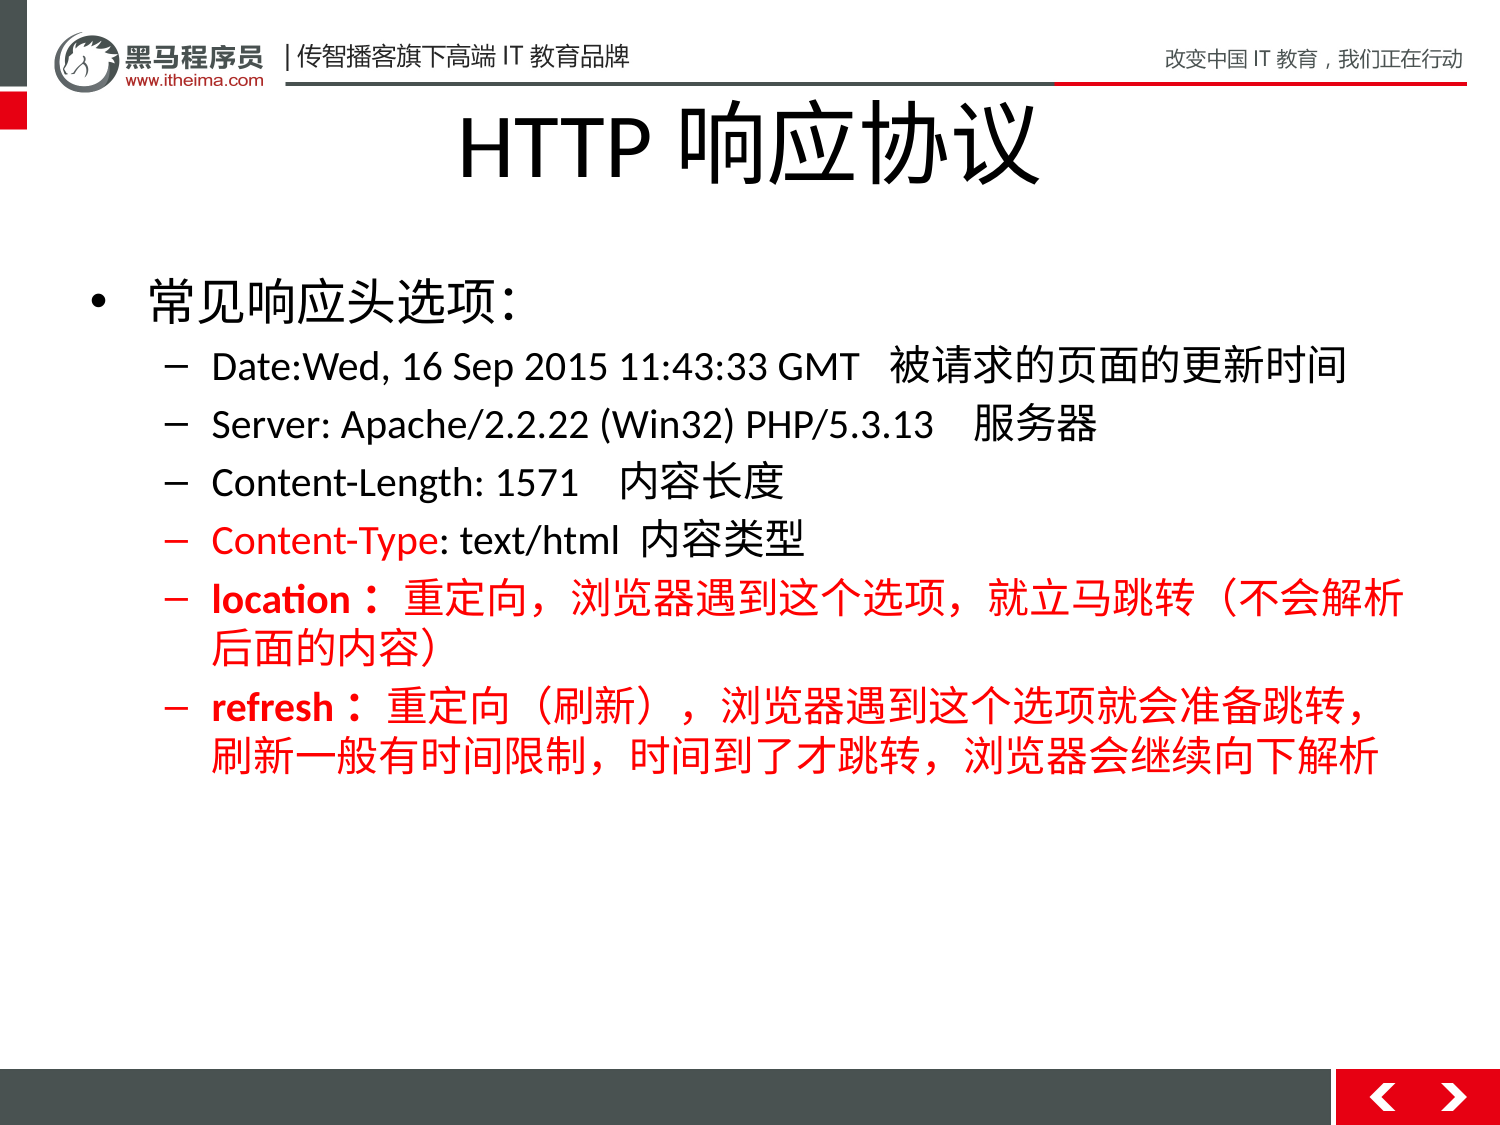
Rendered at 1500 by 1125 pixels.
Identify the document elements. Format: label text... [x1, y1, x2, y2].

title HTTP响应协议 [75, 78, 1425, 262]
list 常见响应头选项： Date:Wed, 16 Sep 2015 11:43:33 GMT 被请求的页面的更新时间 Server: Apache/2.2.22 (Win32) PHP/5.3.13 服务器 Content-Length: 1571 内容长度 Content-Type: text/html 内容类型 location：重定向，浏览器遇到这个选项，就立马跳转（不会解析后面的内容） refresh：重定向（刷新），浏览器遇到这个选项就会准备跳转，刷新一般有时间限制，时间到了才跳转，浏览器会继续向下解析 [75, 262, 1425, 1005]
picture [0, 0, 1500, 1125]
